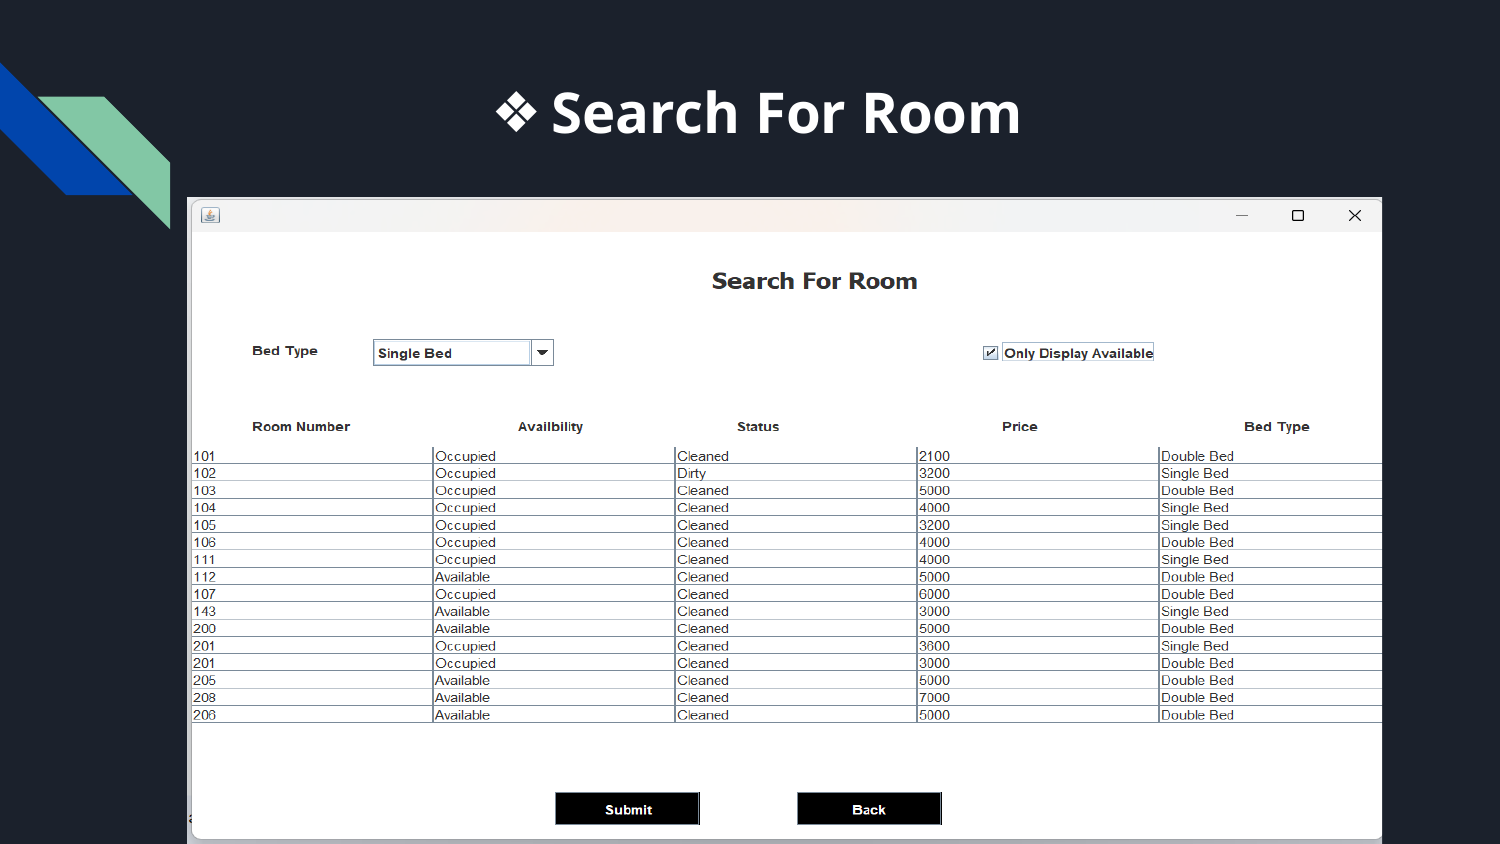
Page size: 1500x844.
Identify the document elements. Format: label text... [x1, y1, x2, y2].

text_box Search For Room [454, 61, 1046, 160]
picture [186, 197, 1383, 844]
